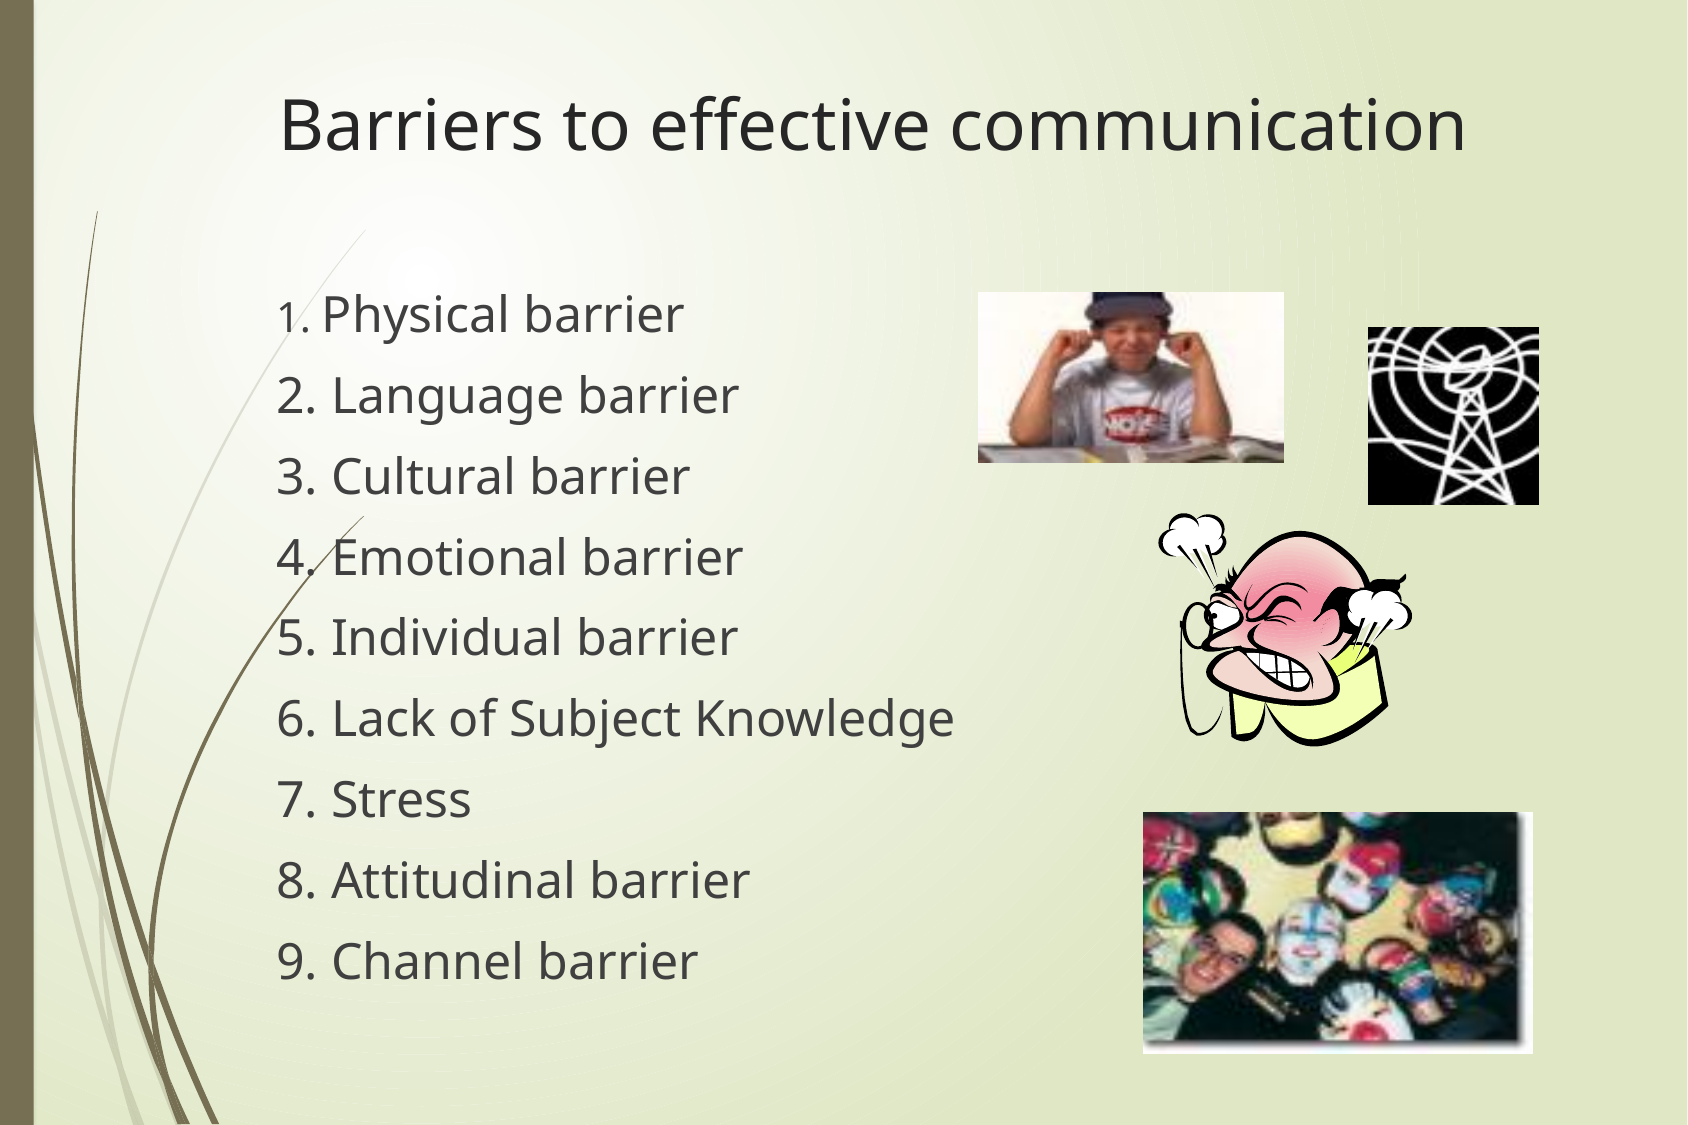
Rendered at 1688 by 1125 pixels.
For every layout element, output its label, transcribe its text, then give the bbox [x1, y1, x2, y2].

picture [1143, 812, 1533, 1054]
list 1. Physical barrier 2. Language barrier 3. Cultural barrier 4. Emotional barrier 5. Individual barrier 6. Lack of Subject Knowledge 7. Stress 8. Attitudinal barrier 9. Channel barrier [260, 275, 1644, 1075]
picture [1155, 512, 1415, 750]
picture [1368, 326, 1539, 505]
picture [977, 292, 1285, 463]
title Barriers to effective communication [263, 71, 1539, 215]
